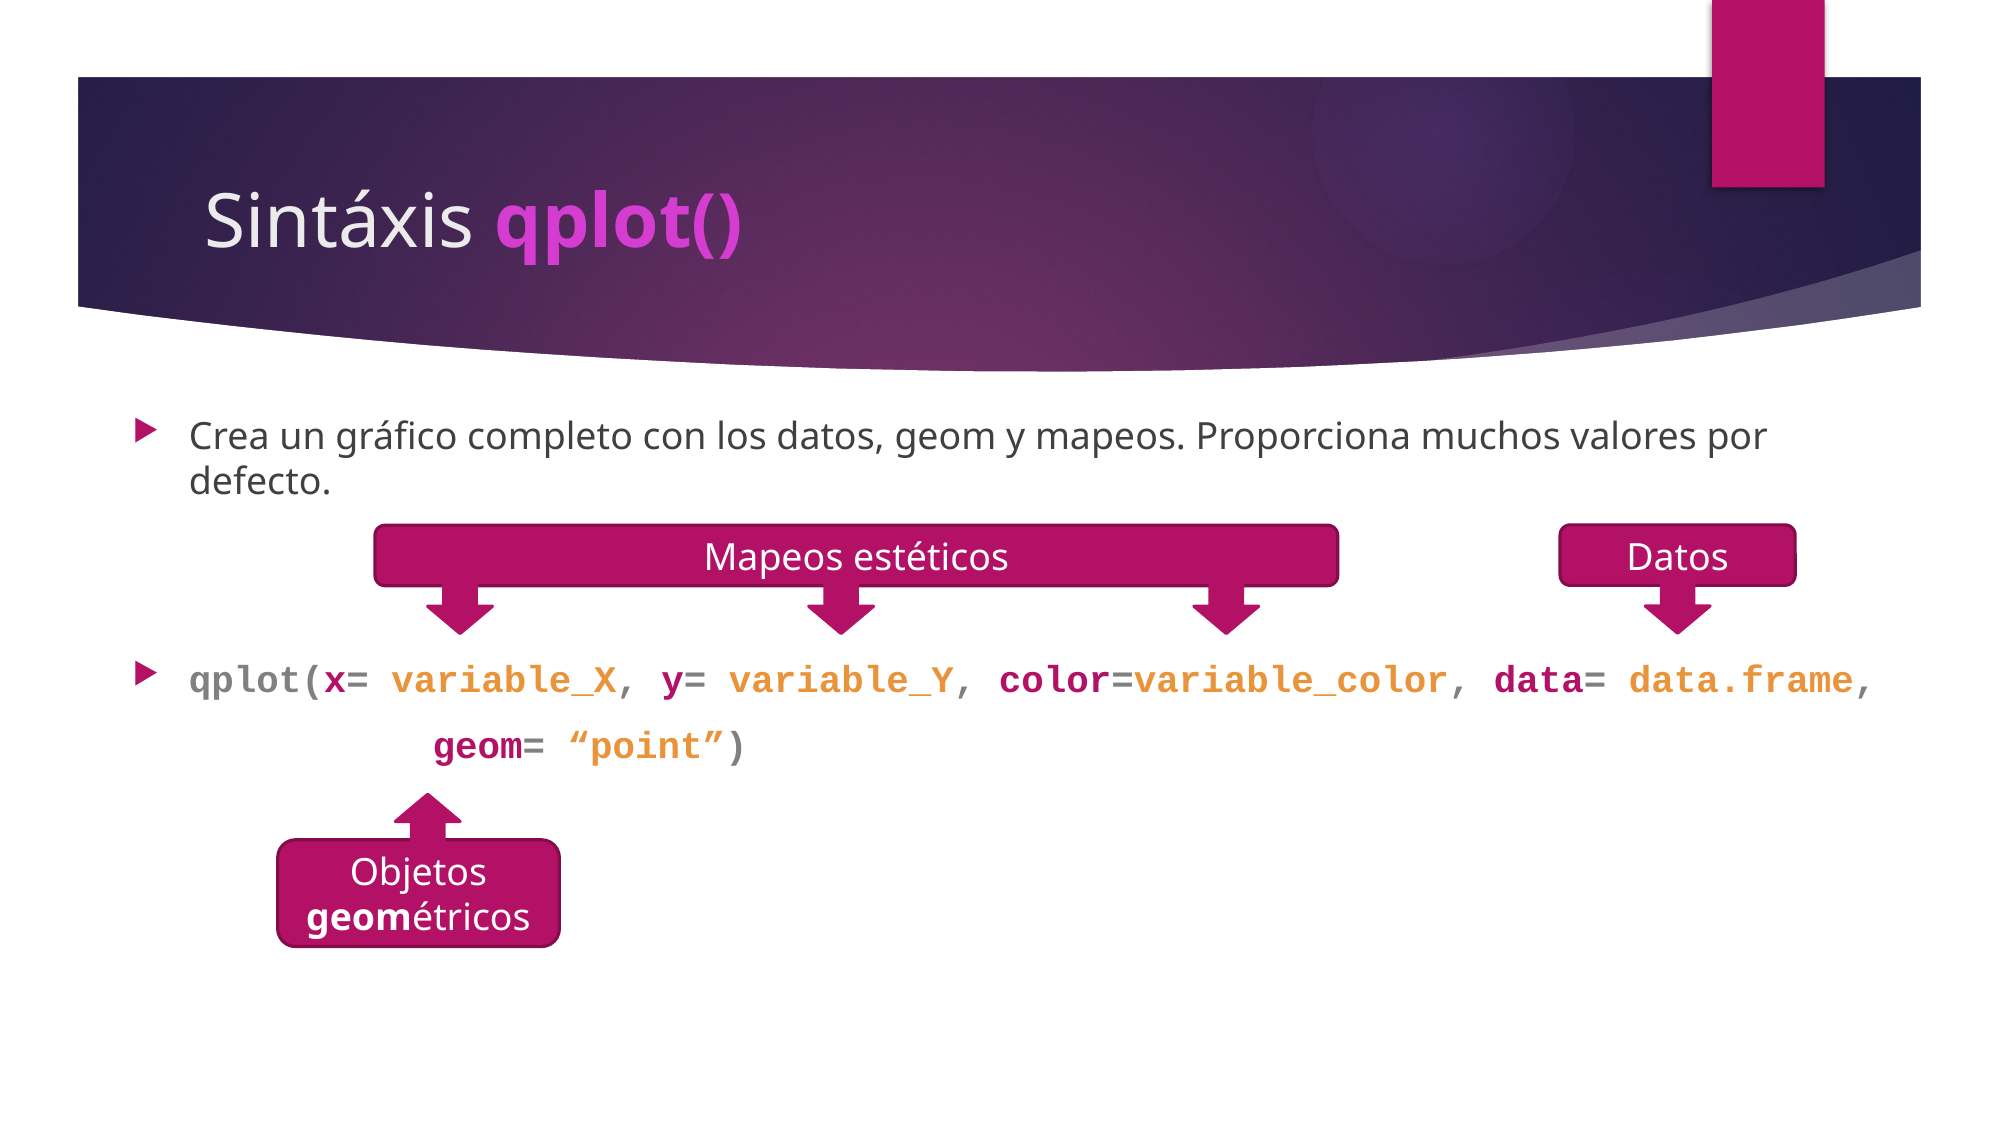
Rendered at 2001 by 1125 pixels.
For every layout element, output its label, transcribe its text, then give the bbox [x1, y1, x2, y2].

list Crea un gráfico completo con los datos, geom y mapeos. Proporciona muchos valores por defecto. qplot(x= variable_X, y= variable_Y, color=variable_color, data= data.frame, geom= “point”) [117, 404, 1904, 966]
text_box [374, 524, 1338, 634]
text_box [277, 793, 560, 947]
title Sintáxis qplot() [189, 159, 1627, 276]
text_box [1559, 524, 1796, 634]
